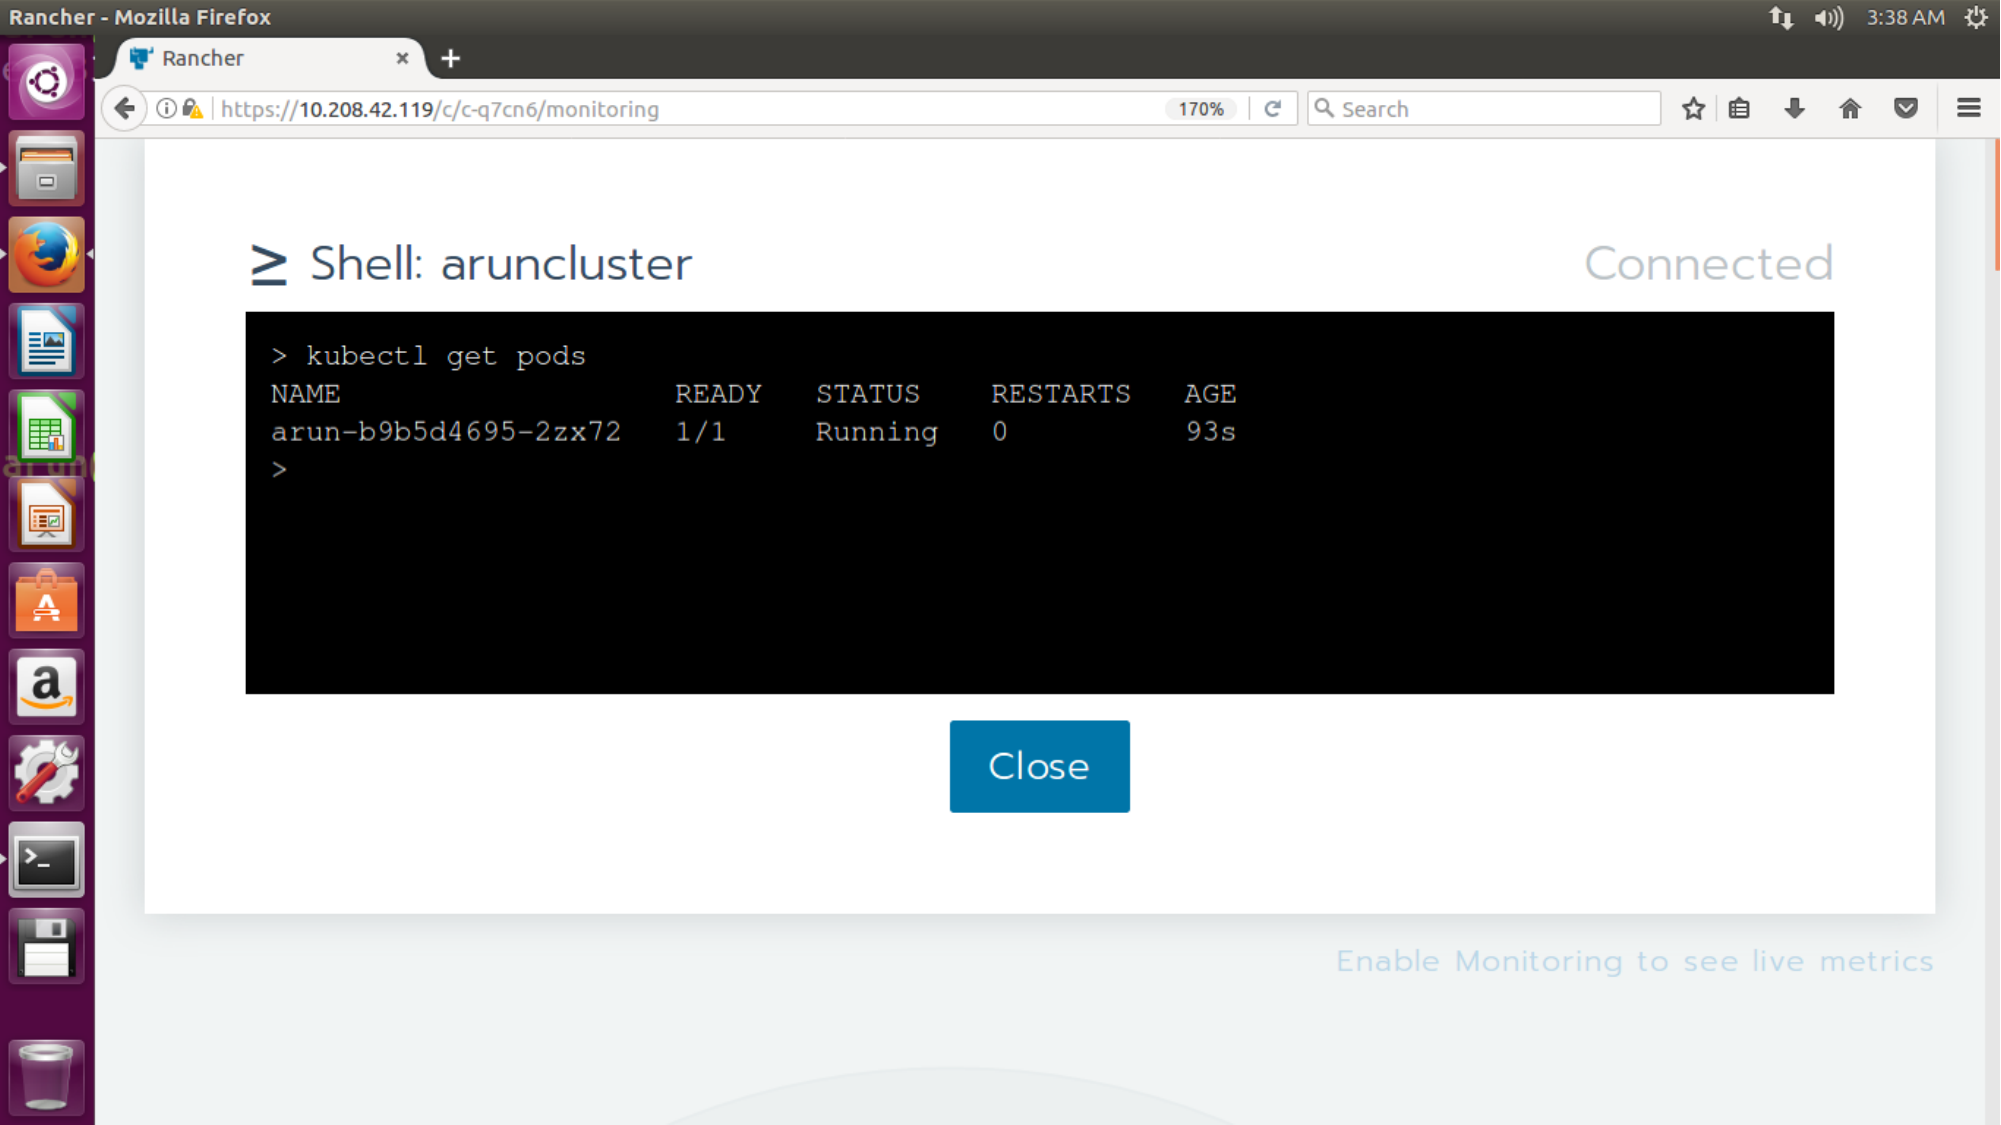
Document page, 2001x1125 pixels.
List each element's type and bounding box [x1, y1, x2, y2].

list [0, 0, 2000, 1125]
